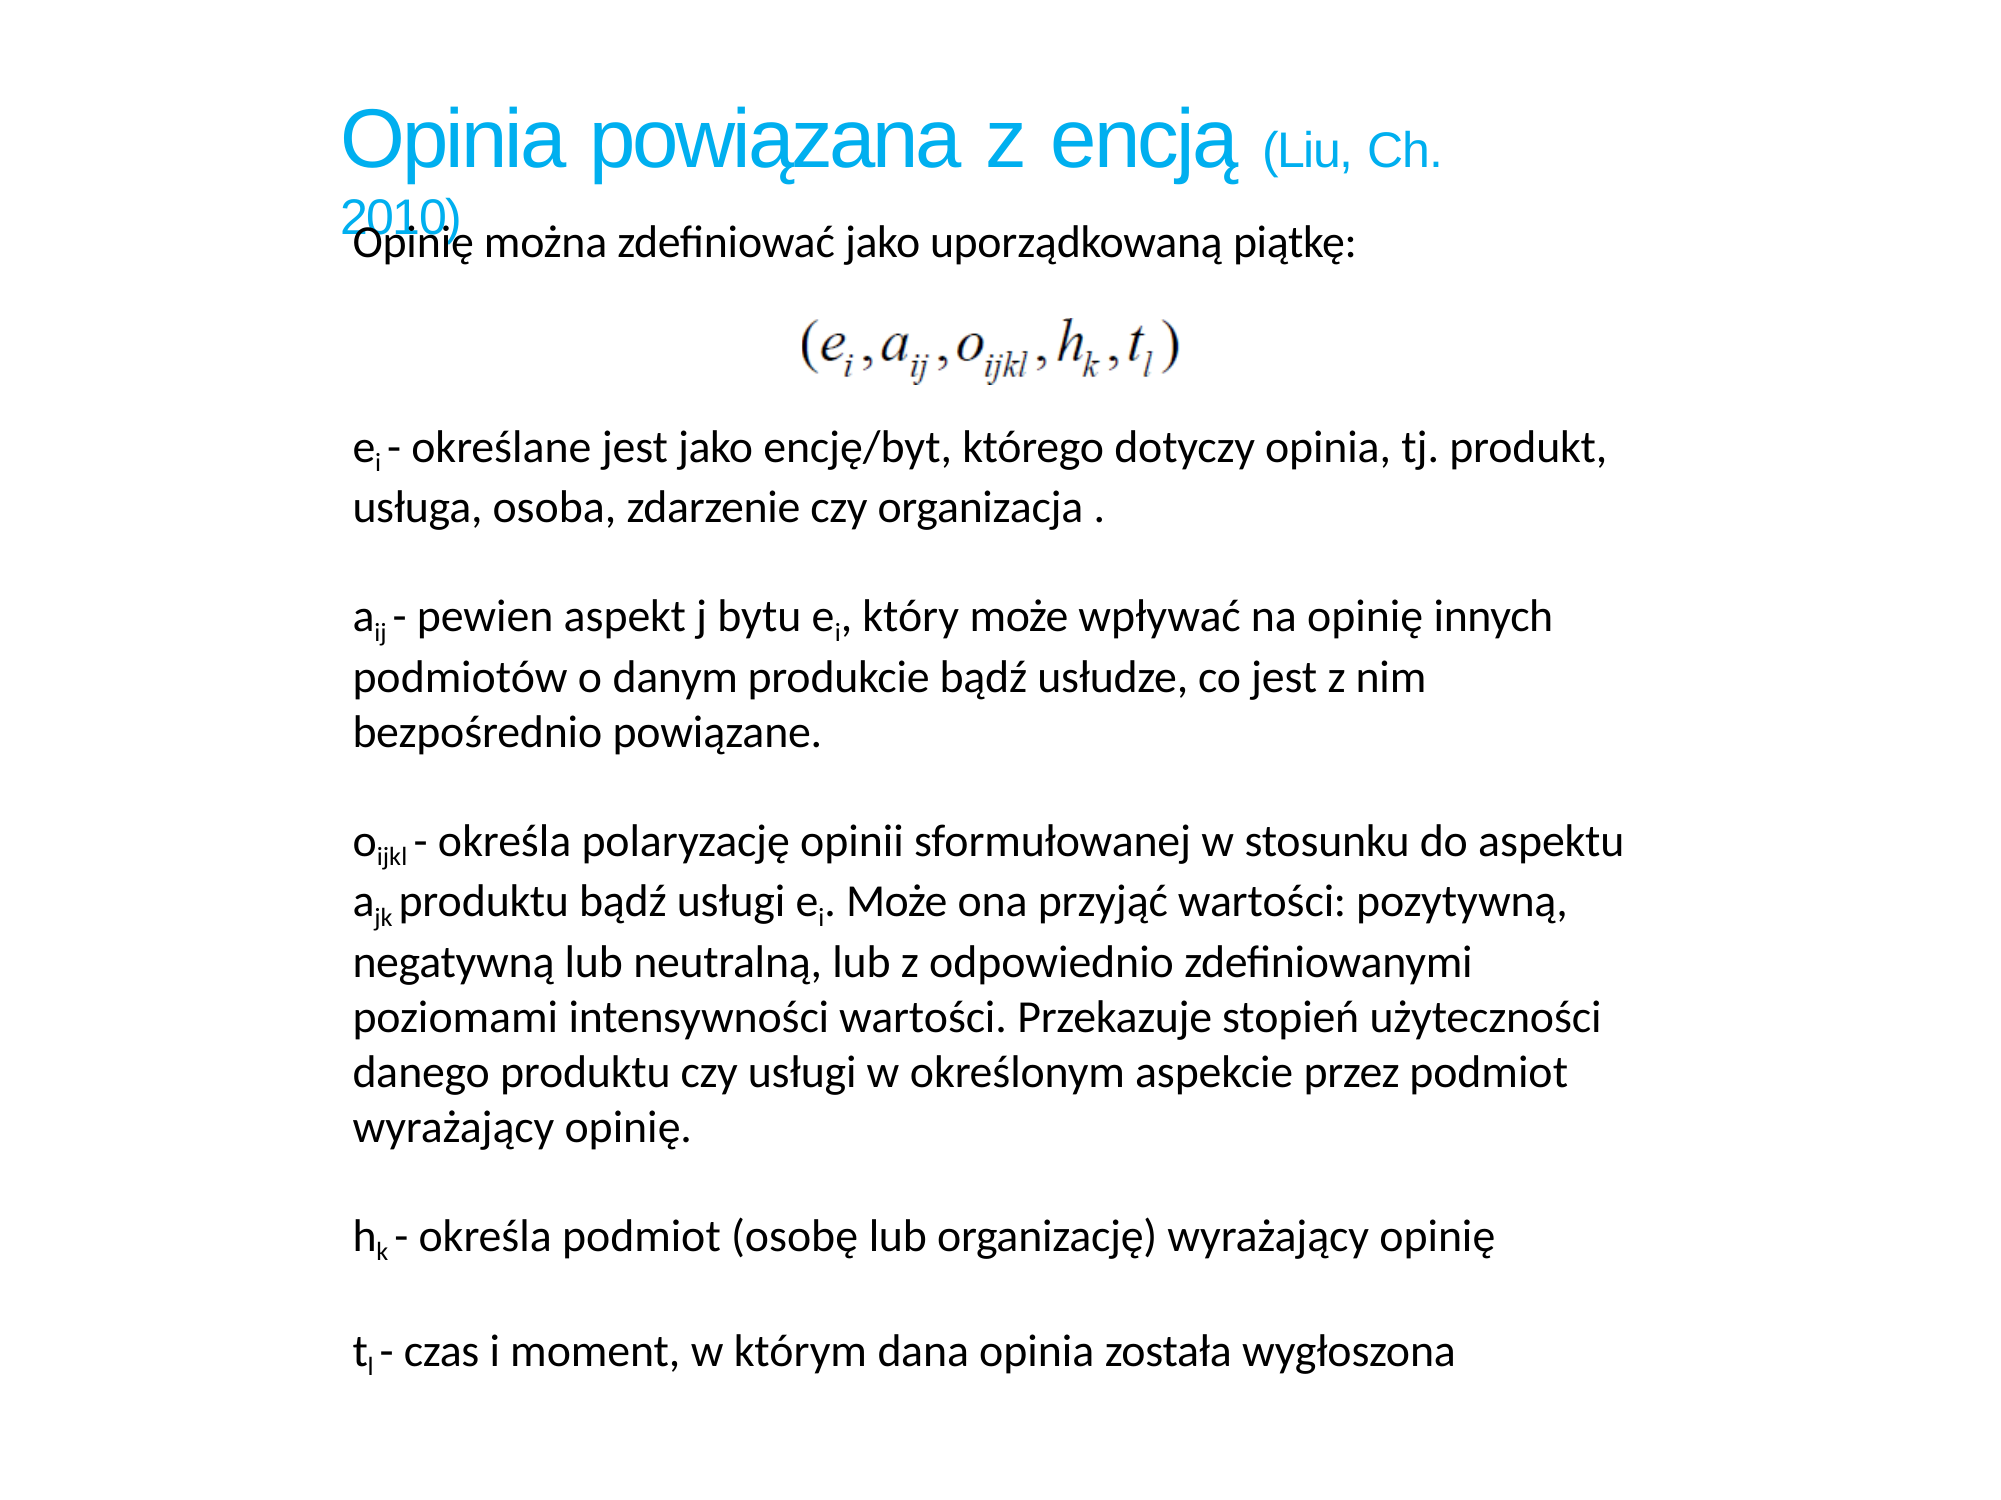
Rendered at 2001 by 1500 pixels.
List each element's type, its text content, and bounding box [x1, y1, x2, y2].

text_box [801, 318, 1180, 385]
text_box Opinię można zdefiniować jako uporządkowaną piątkę: [350, 209, 1372, 267]
title Opinia powiązana z encją (Liu, Ch. 2010) [338, 82, 1528, 335]
text_box ei - określane jest jako encję/byt, którego dotyczy opinia, tj. produkt, usługa, osoba, zdarzenie czy organizacja . aij - pewien aspekt j bytu ei, który może wpływać na opinię innych podmiotów o danym produkcie bądź usłudze, co jest z nim bezpośrednio powiązane. oijkl - określa polaryzację opinii sformułowanej w stosunku do aspektu ajk produktu bądź usługi ei. Może ona przyjąć wartości: pozytywną, negatywną lub neutralną, lub z odpowiednio zdefiniowanymi poziomami intensywności wartości. Przekazuje stopień użyteczności danego produktu czy usługi w określonym aspekcie przez podmiot wyrażający opinię. hk - określa podmiot (osobę lub organizację) wyrażający opinię tl - czas i moment, w którym dana opinia została wygłoszona [337, 414, 1653, 1381]
